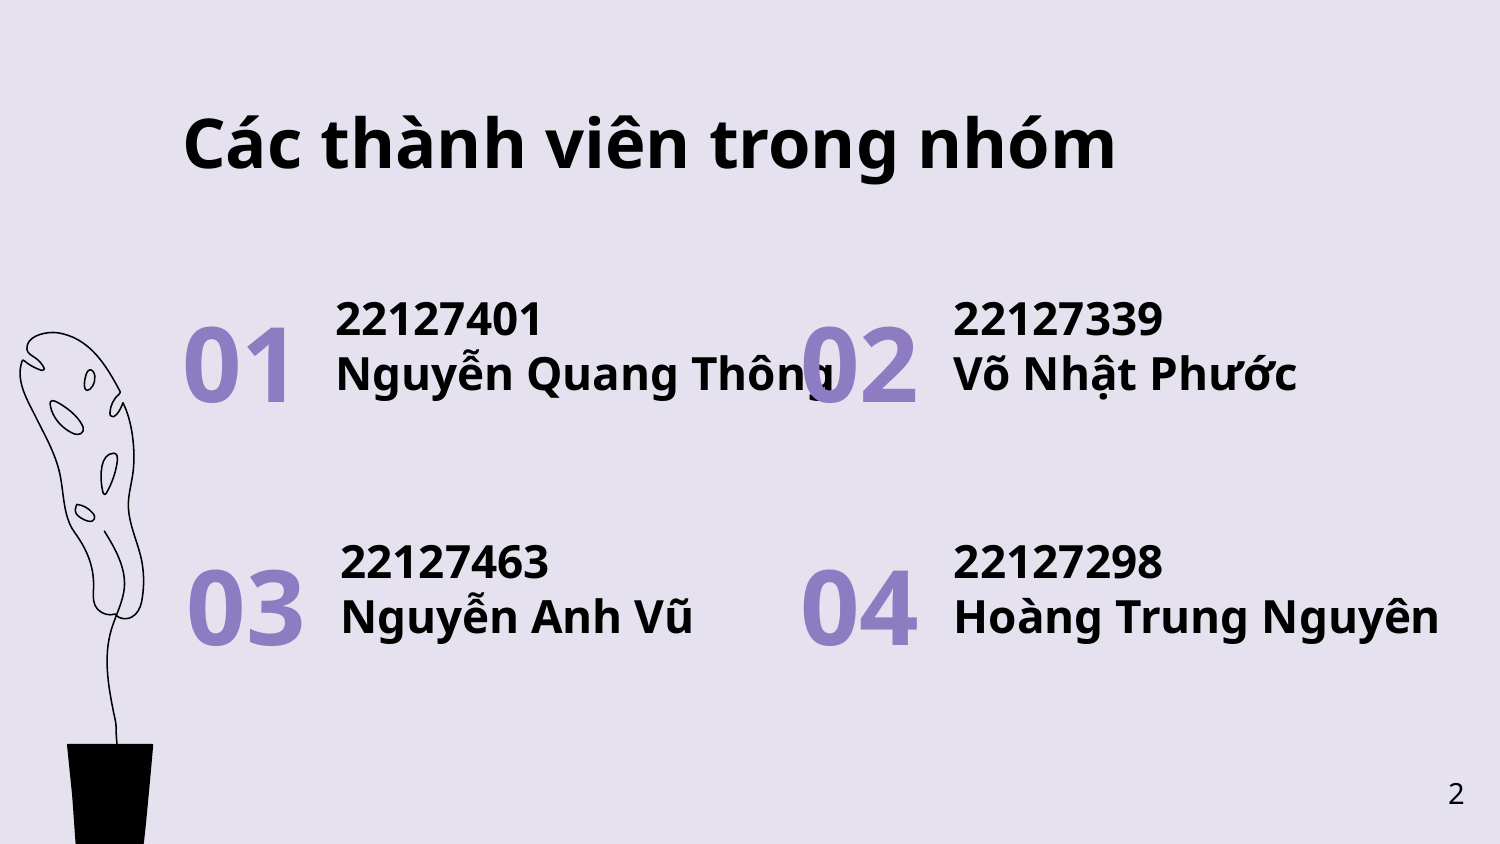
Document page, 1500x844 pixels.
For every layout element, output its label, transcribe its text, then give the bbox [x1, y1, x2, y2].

subtitle 22127298 Hoàng Trung Nguyên [939, 517, 1480, 592]
slide_number 2 [1389, 762, 1480, 828]
title Các thành viên trong nhóm [167, 84, 1434, 179]
title 01 [167, 300, 326, 422]
subtitle 22127463 Nguyễn Anh Vũ [325, 517, 719, 592]
subtitle 22127339 Võ Nhật Phước [939, 274, 1333, 349]
title 02 [780, 300, 939, 422]
title 04 [780, 542, 939, 665]
subtitle 22127401 Nguyễn Quang Thông [301, 274, 879, 349]
title 03 [167, 542, 326, 665]
